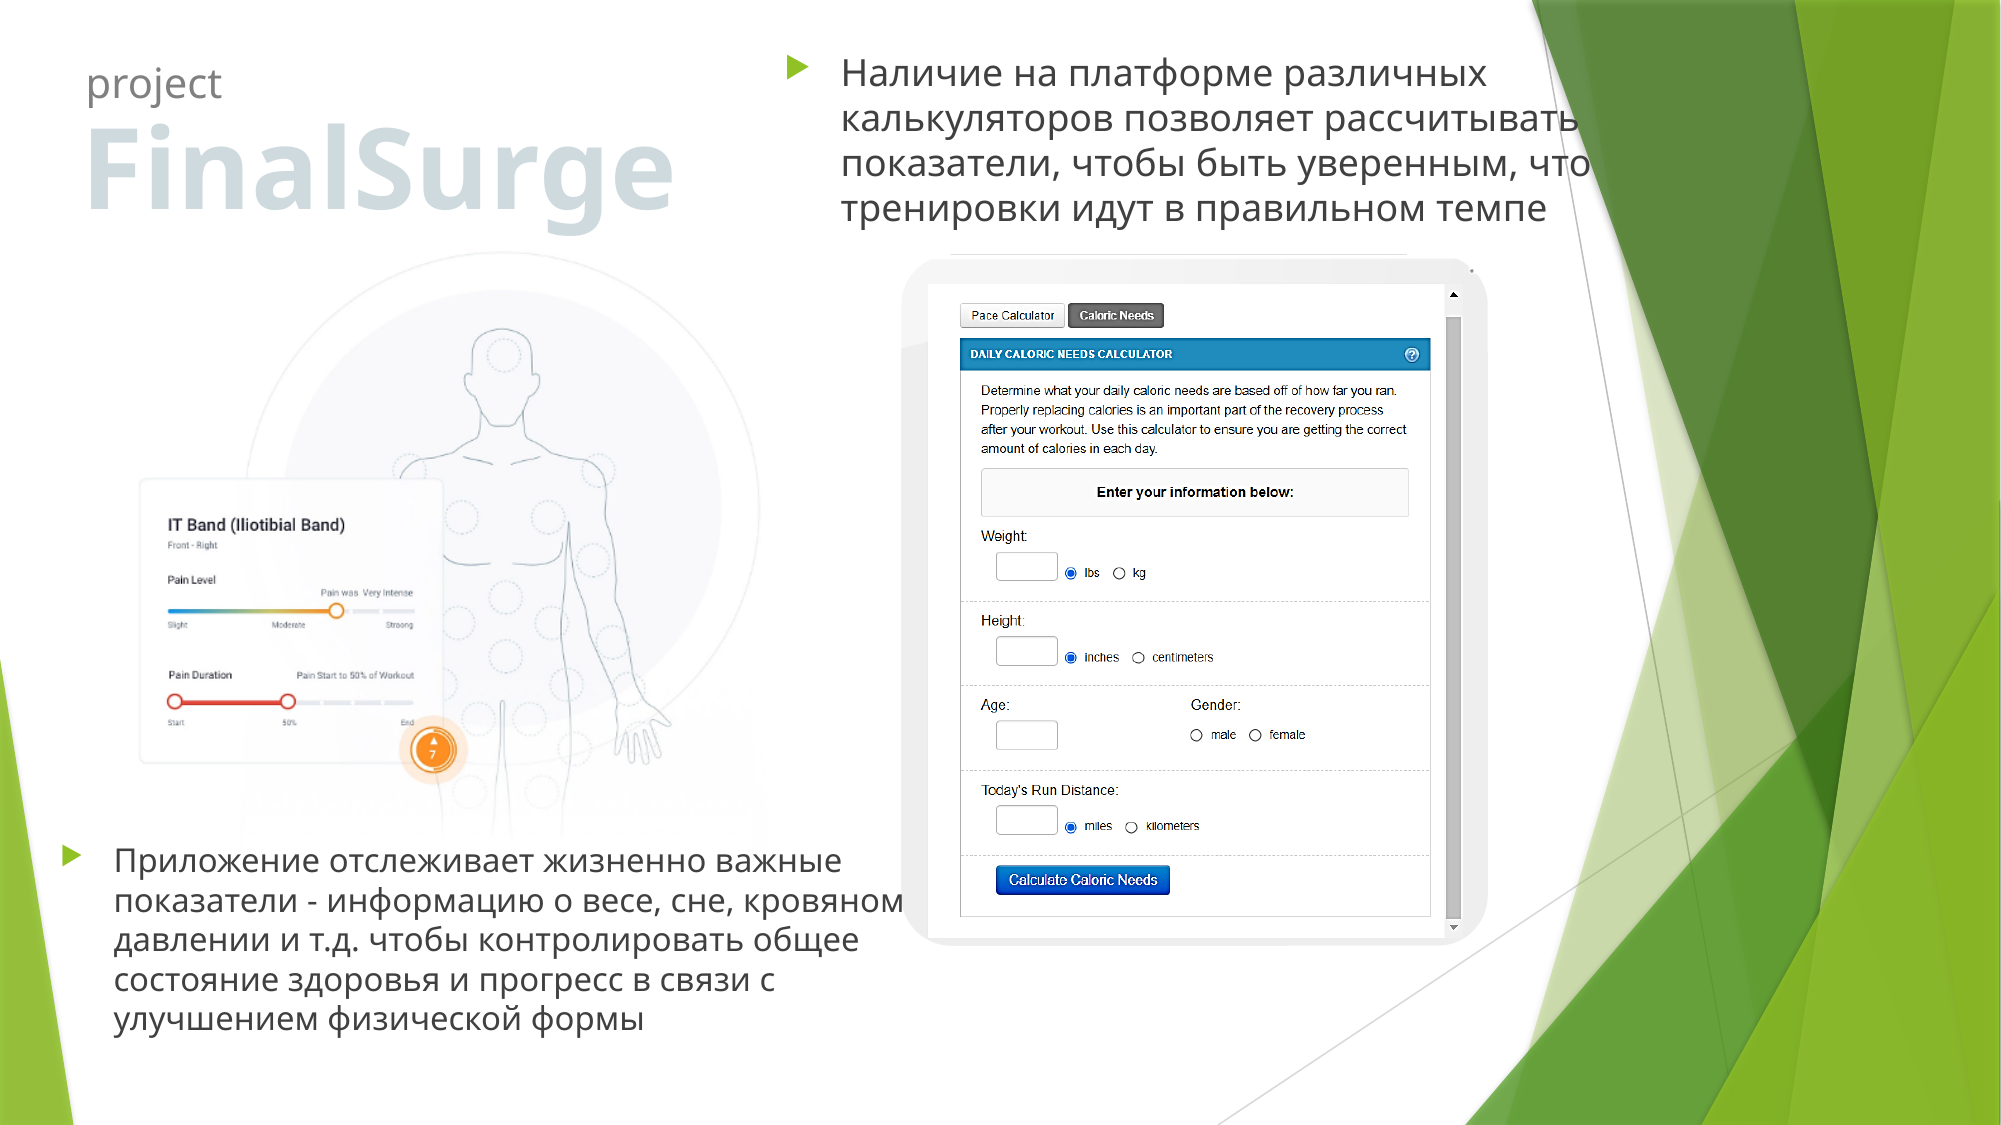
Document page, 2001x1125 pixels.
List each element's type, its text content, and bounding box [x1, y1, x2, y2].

text_box project [70, 49, 466, 126]
picture [900, 254, 1489, 947]
picture [138, 238, 782, 867]
text_box Приложение отслеживает жизненно важные показатели - информацию о весе, сне, кровяном давлении и т.д. чтобы контролировать общее состояние здоровья и прогресс в связи с улучшением физической формы [45, 832, 942, 1048]
list Наличие на платформе различных калькуляторов позволяет рассчитывать показатели, чтобы быть уверенным, что тренировки идут в правильном темпе [769, 41, 1661, 242]
text_box FinalSurge [66, 89, 693, 240]
